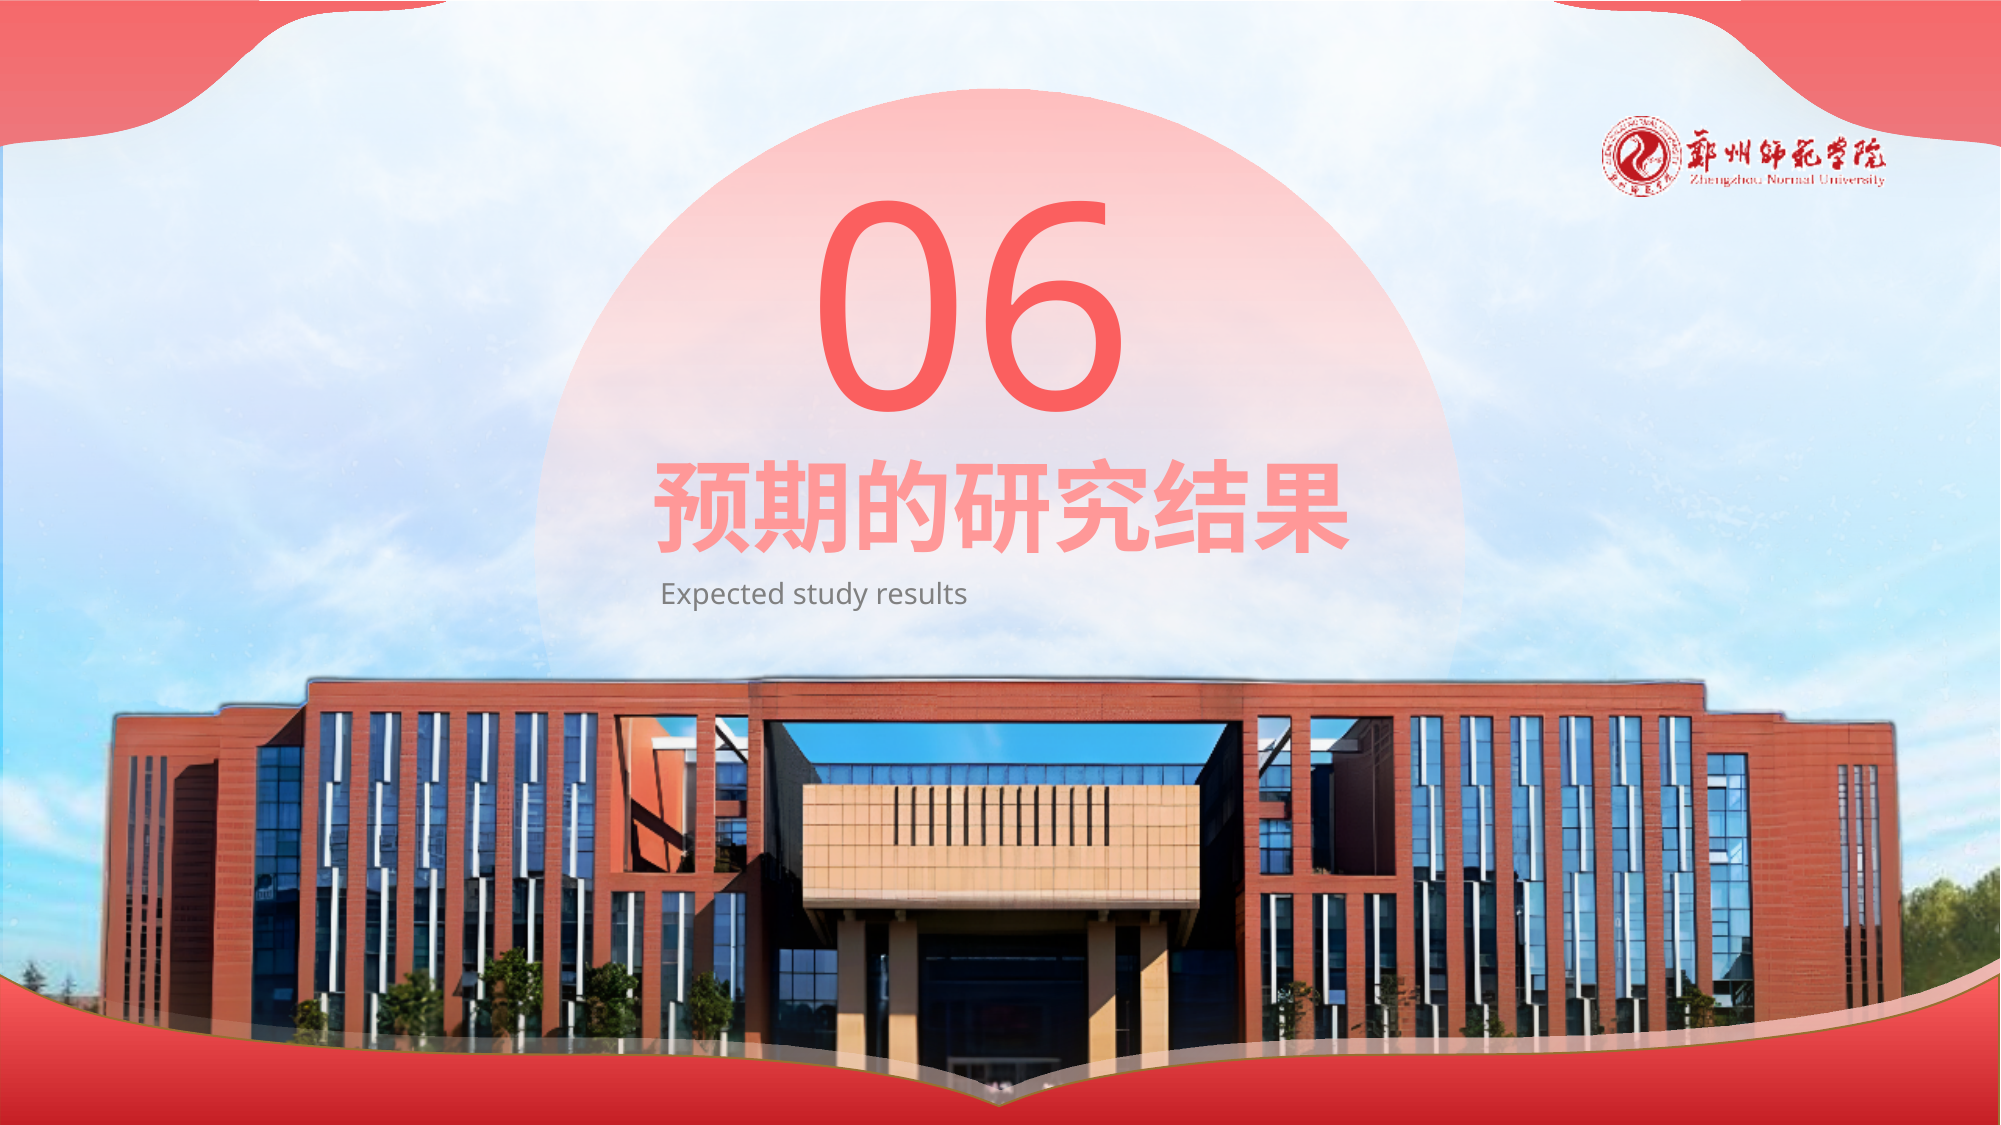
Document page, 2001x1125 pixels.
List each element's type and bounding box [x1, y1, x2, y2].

picture [0, 0, 2000, 957]
text_box [0, 957, 2000, 1125]
